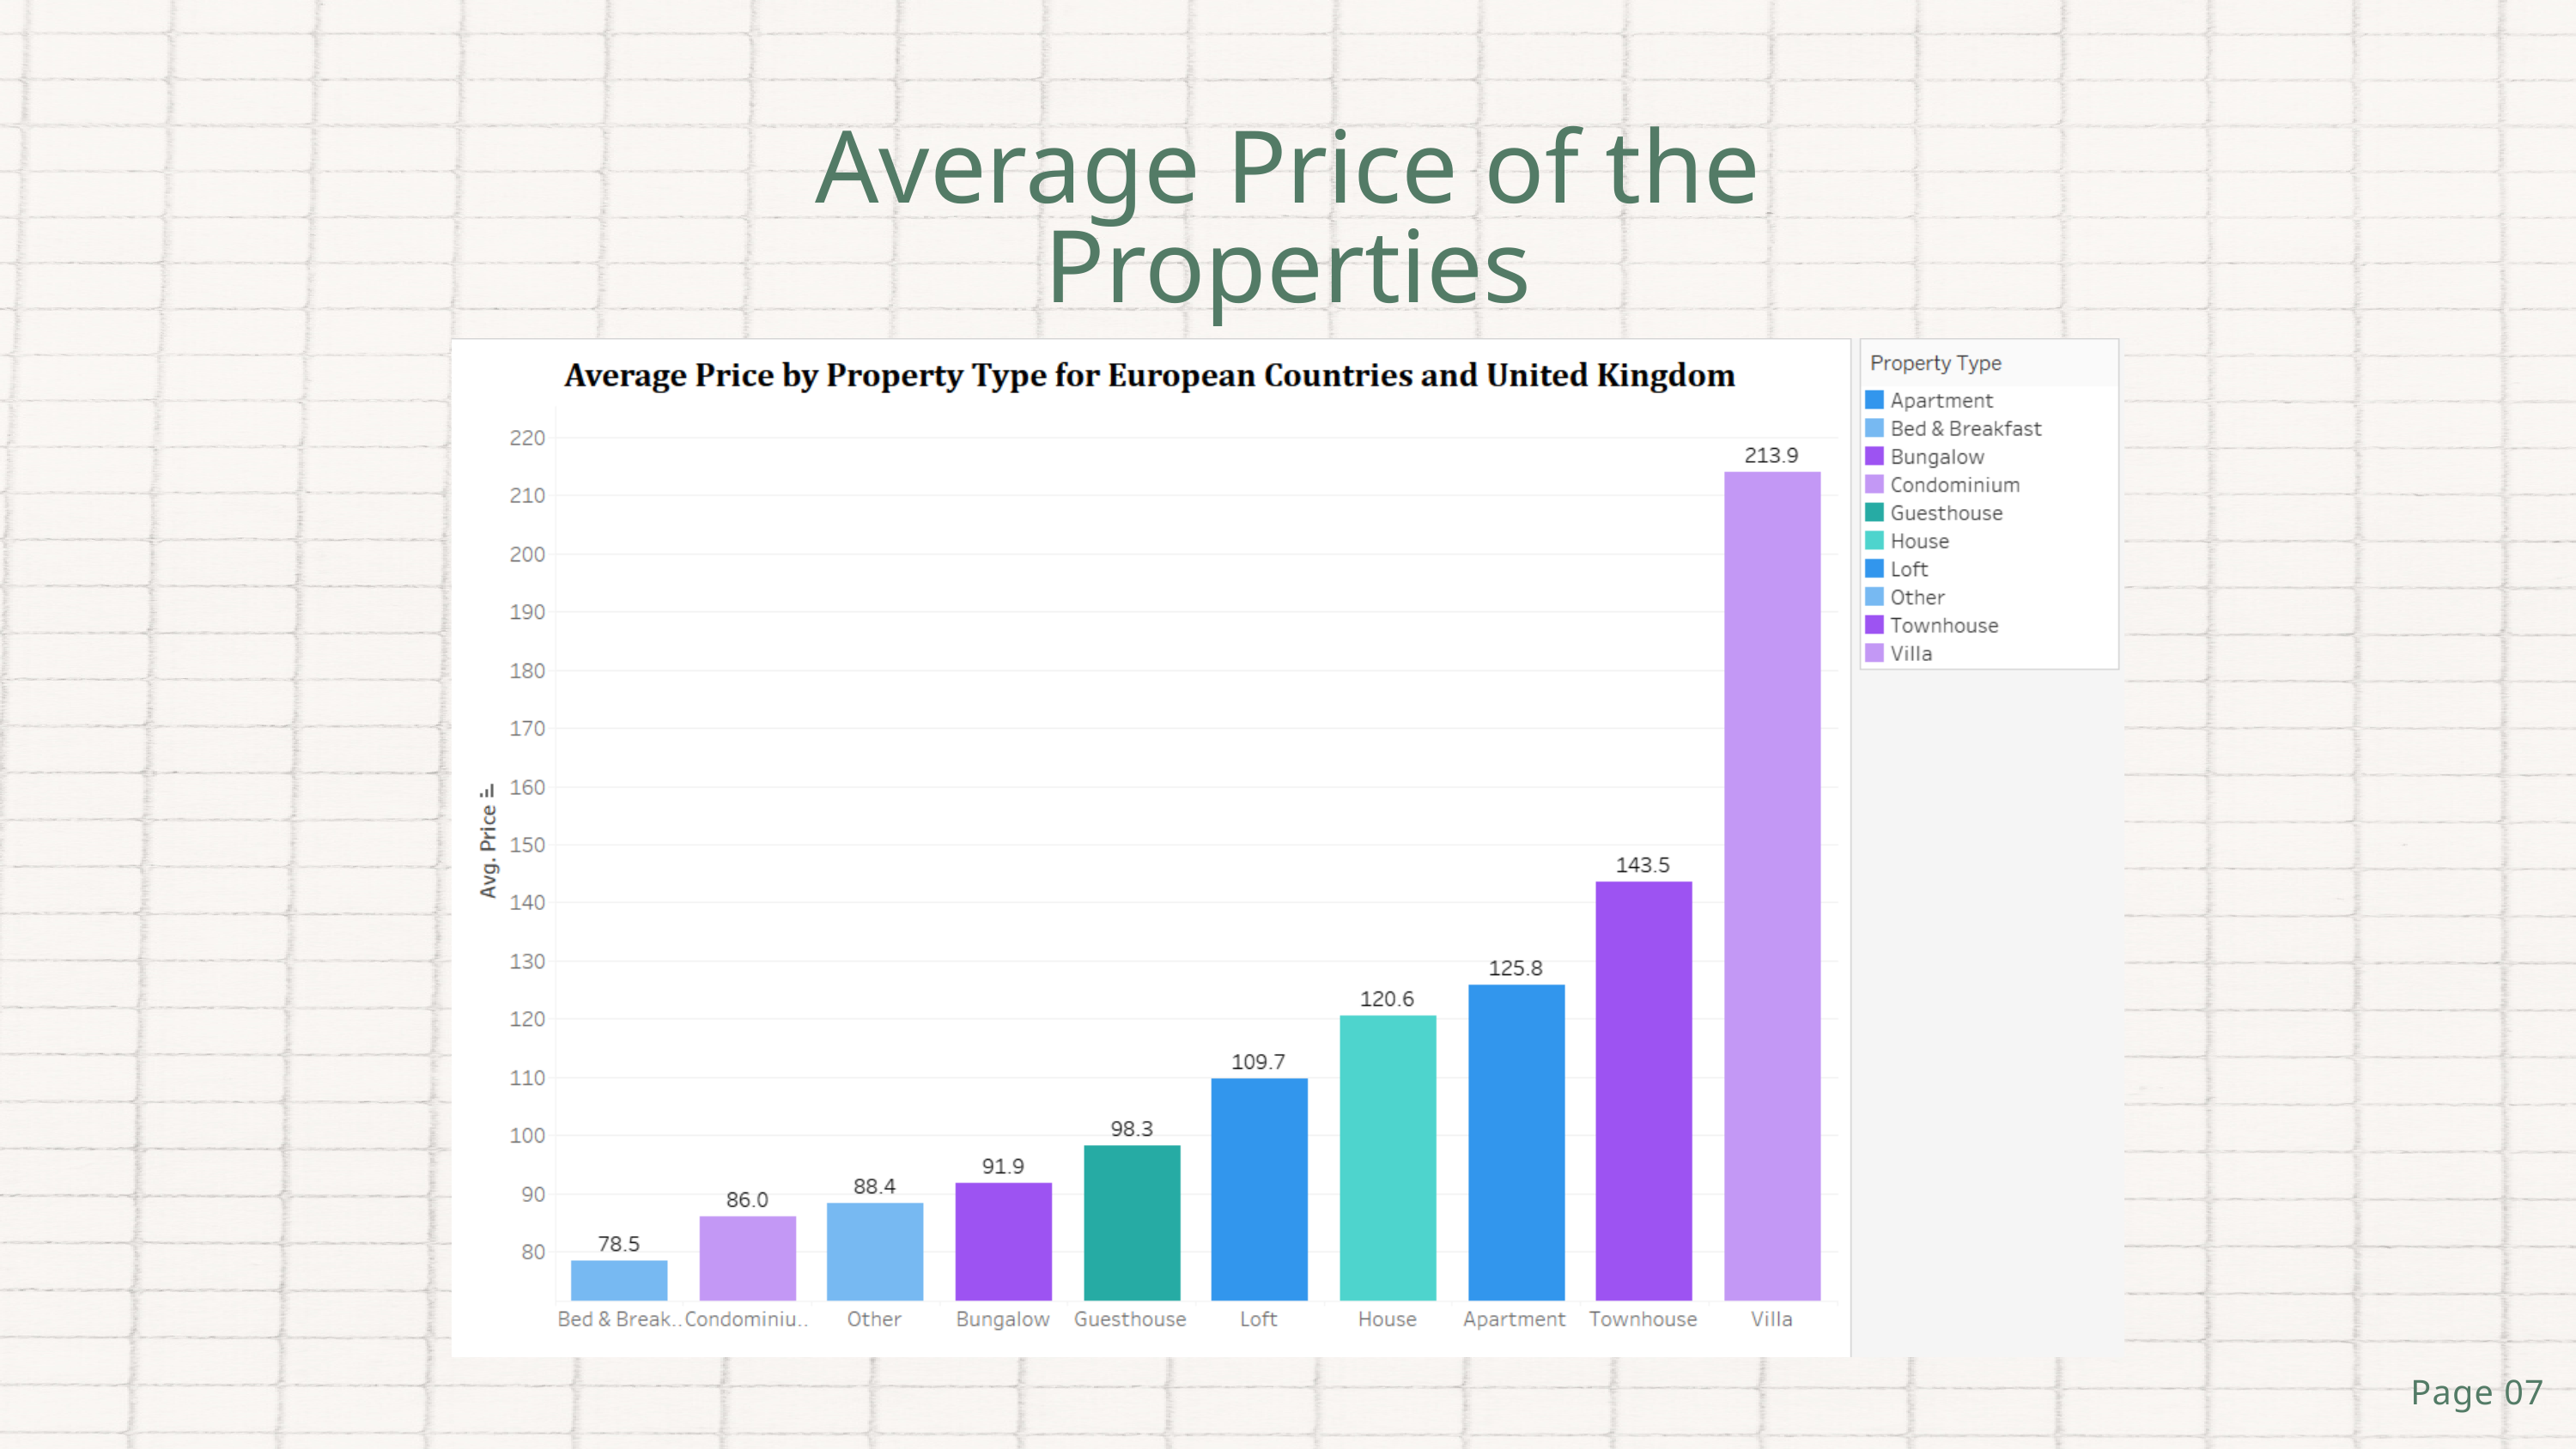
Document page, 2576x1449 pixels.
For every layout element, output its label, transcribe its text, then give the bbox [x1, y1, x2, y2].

text_box [0, 0, 2576, 1449]
text_box Average Price of the Properties [562, 122, 2014, 324]
text_box Page 07 [2409, 1363, 2545, 1411]
text_box [451, 338, 2125, 1358]
